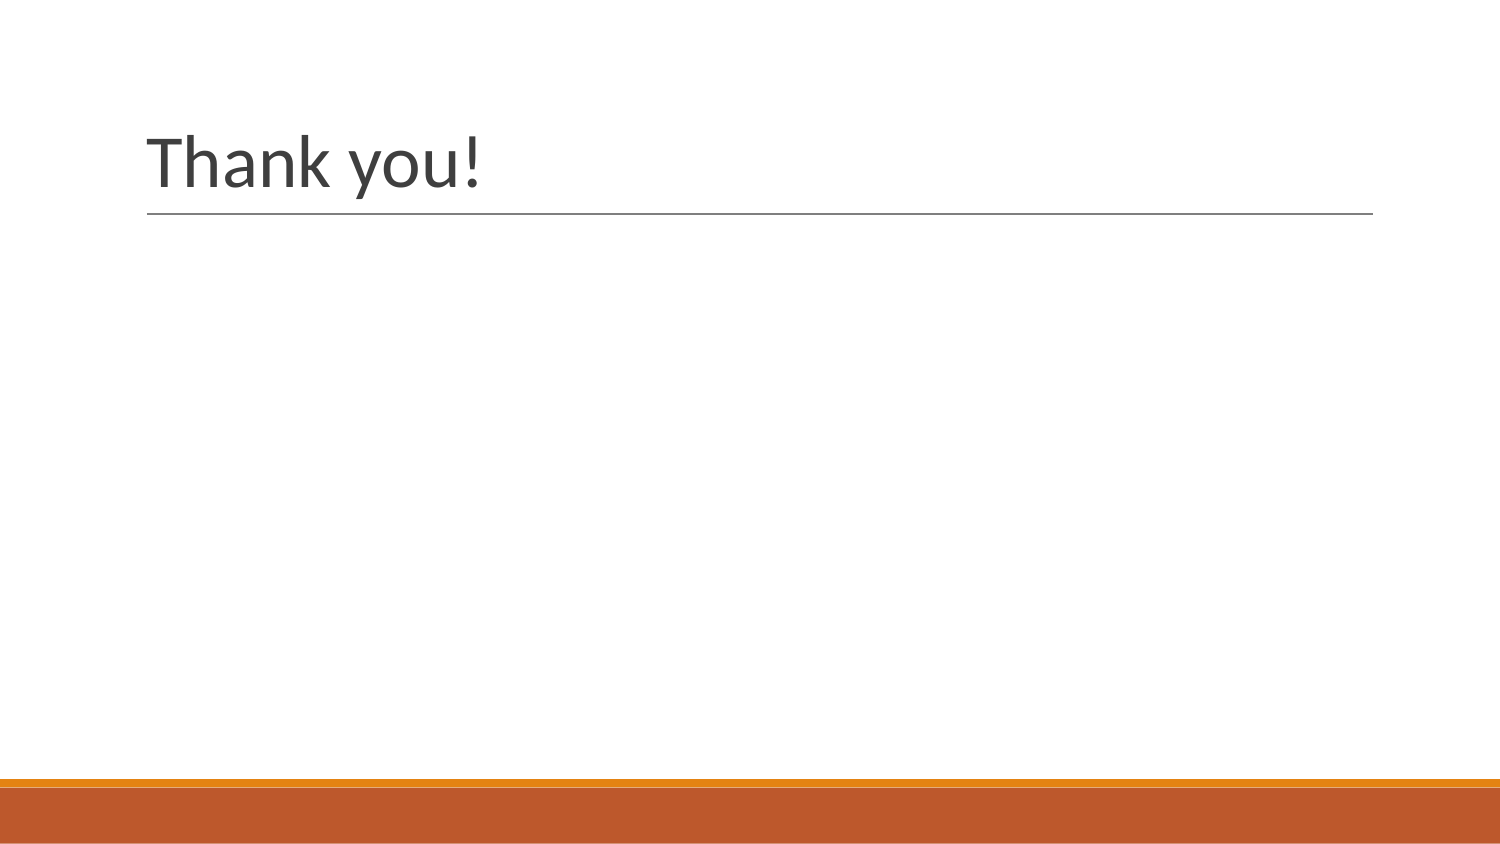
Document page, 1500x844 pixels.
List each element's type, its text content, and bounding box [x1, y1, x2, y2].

title Thank you! [135, 35, 1373, 214]
